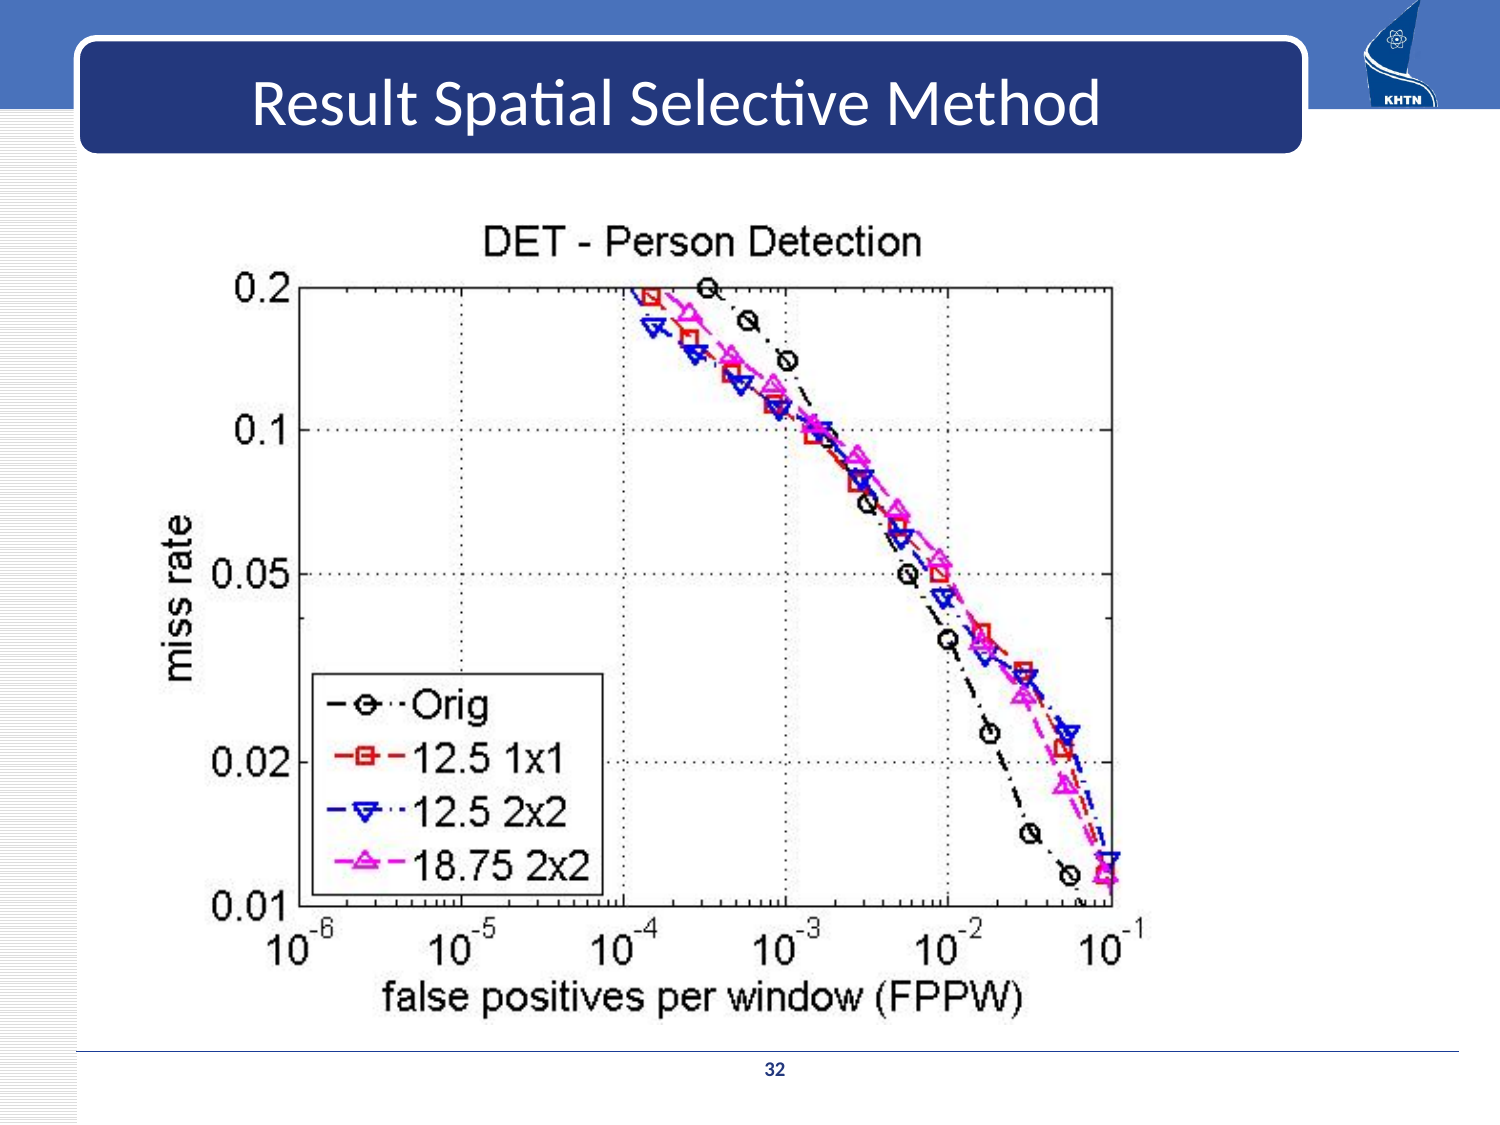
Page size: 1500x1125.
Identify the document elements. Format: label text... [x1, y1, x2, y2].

slide_number 32 [600, 1047, 950, 1083]
picture [1313, 0, 1490, 109]
title Result Spatial Selective Method [89, 52, 1265, 145]
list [149, 224, 1163, 1026]
